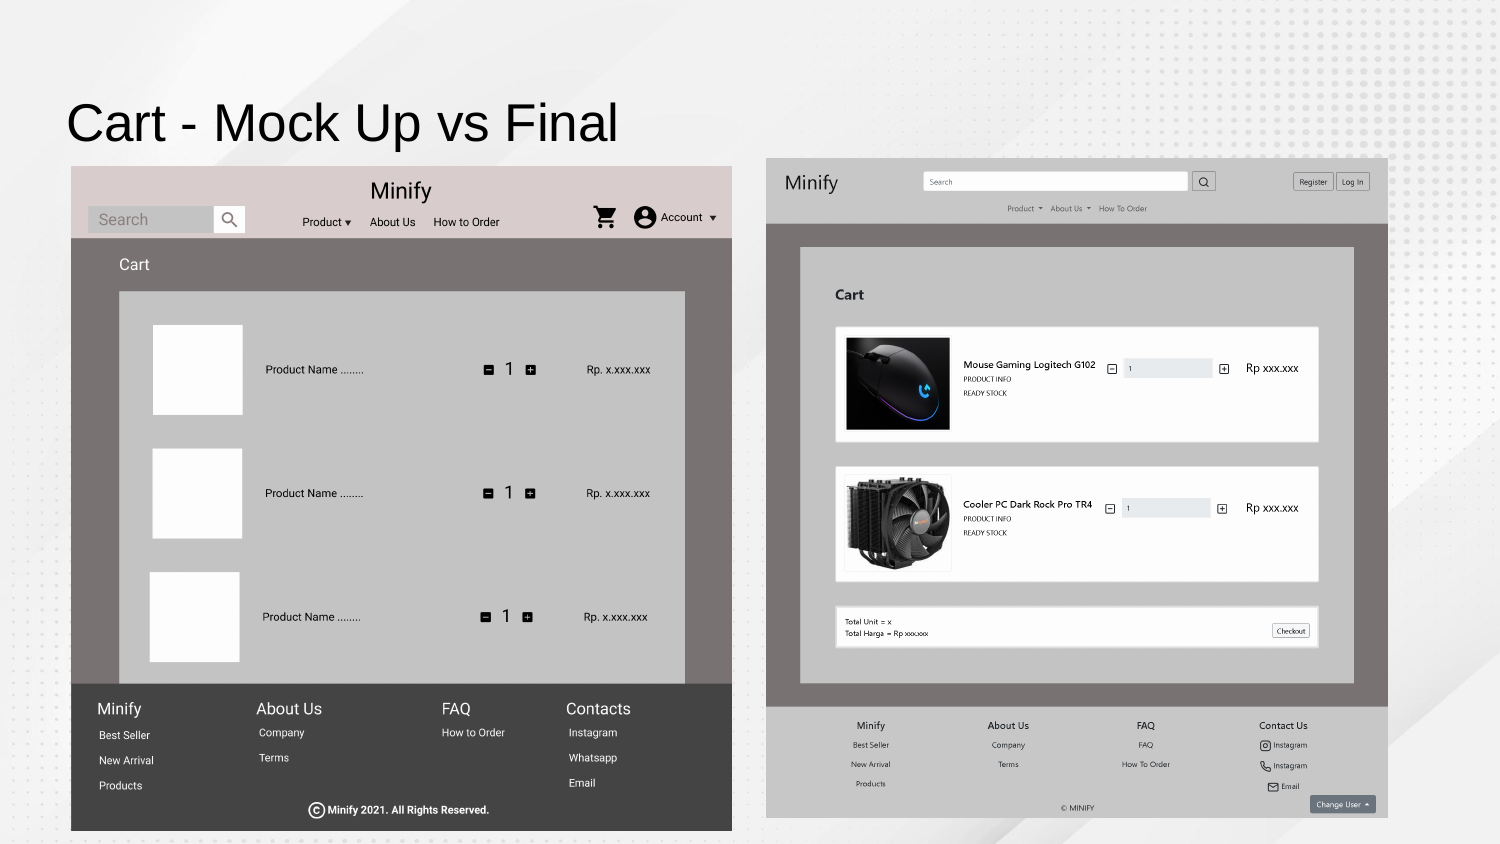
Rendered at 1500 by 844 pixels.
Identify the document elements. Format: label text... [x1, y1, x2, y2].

picture [0, 0, 1500, 844]
title Cart - Mock Up vs Final [51, 72, 1449, 167]
